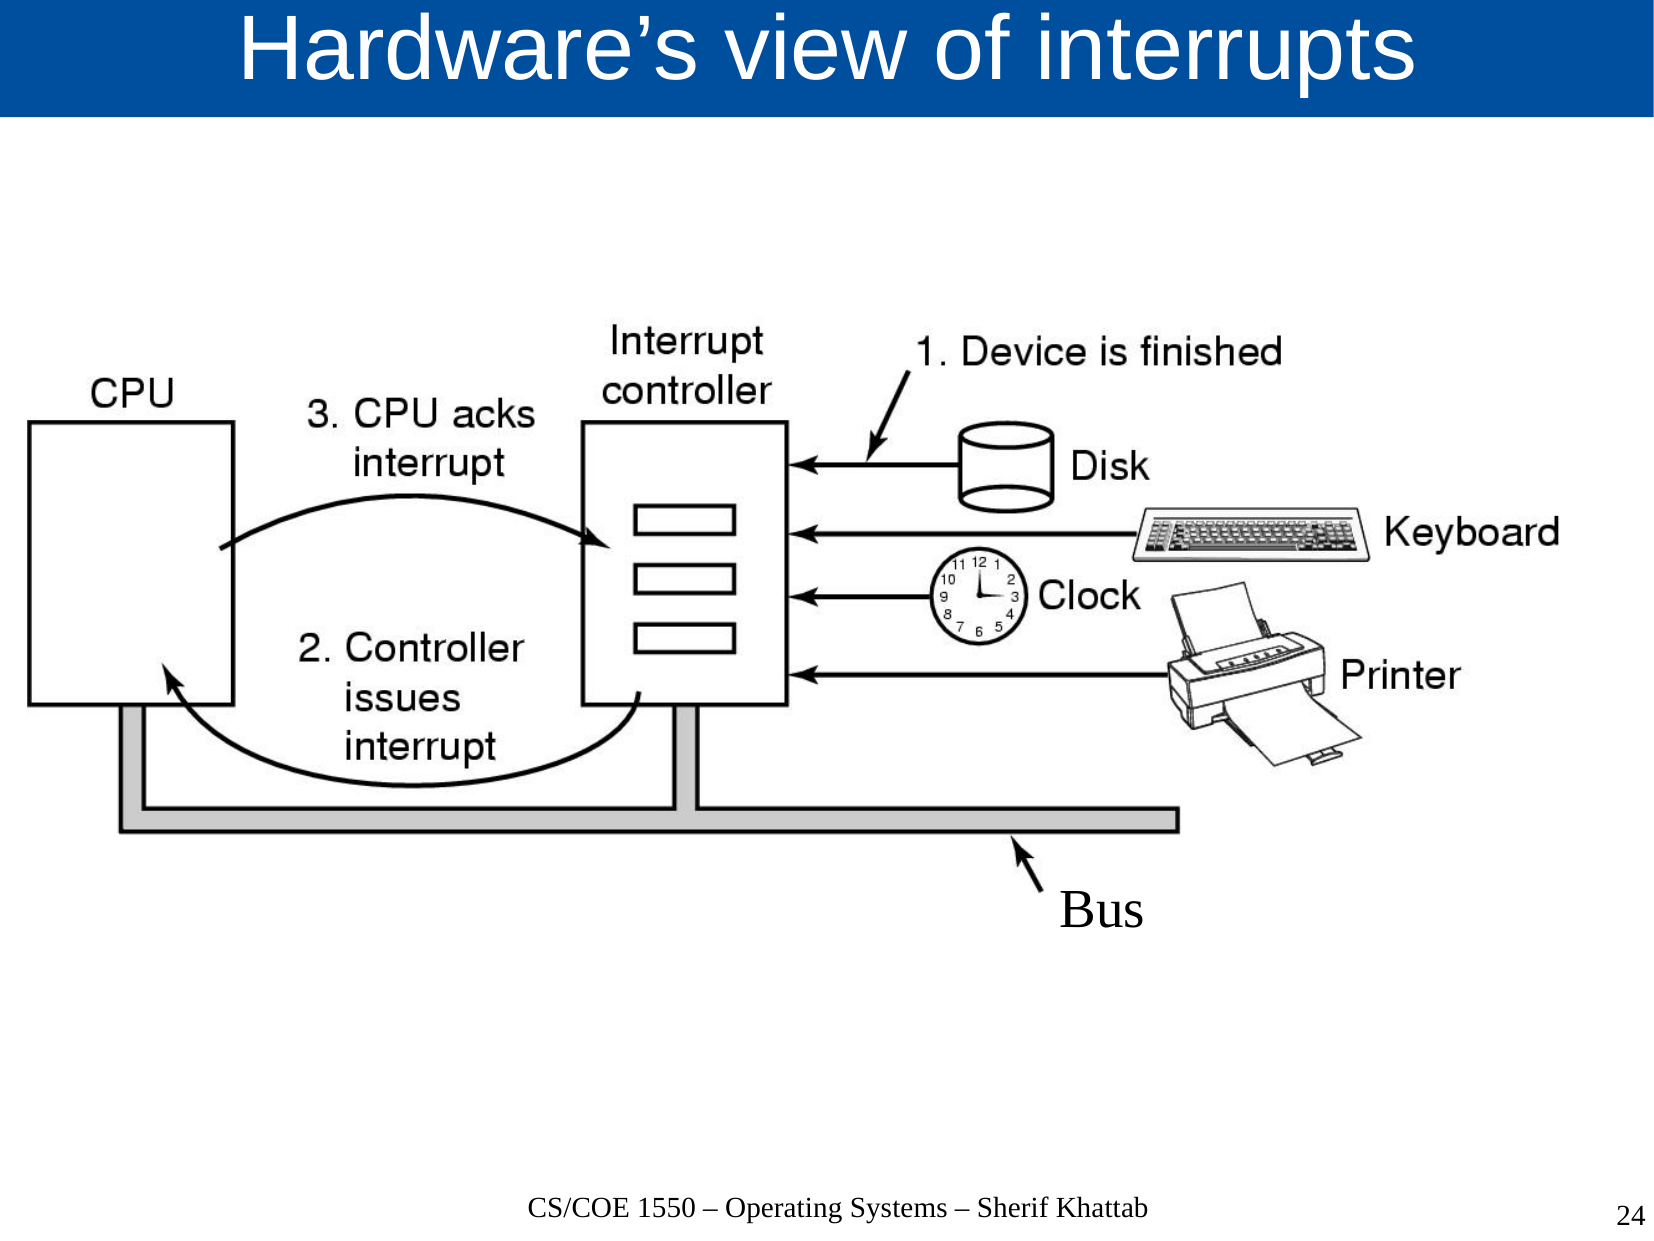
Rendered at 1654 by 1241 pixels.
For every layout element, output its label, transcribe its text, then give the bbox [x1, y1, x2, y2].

footer CS/COE 1550 – Operating Systems – Sherif Khattab [460, 1190, 1217, 1241]
title Hardware’s view of interrupts [0, 0, 1654, 118]
slide_number 24 [1265, 1198, 1647, 1241]
text_box Bus [1044, 919, 1161, 947]
picture [27, 306, 1588, 908]
